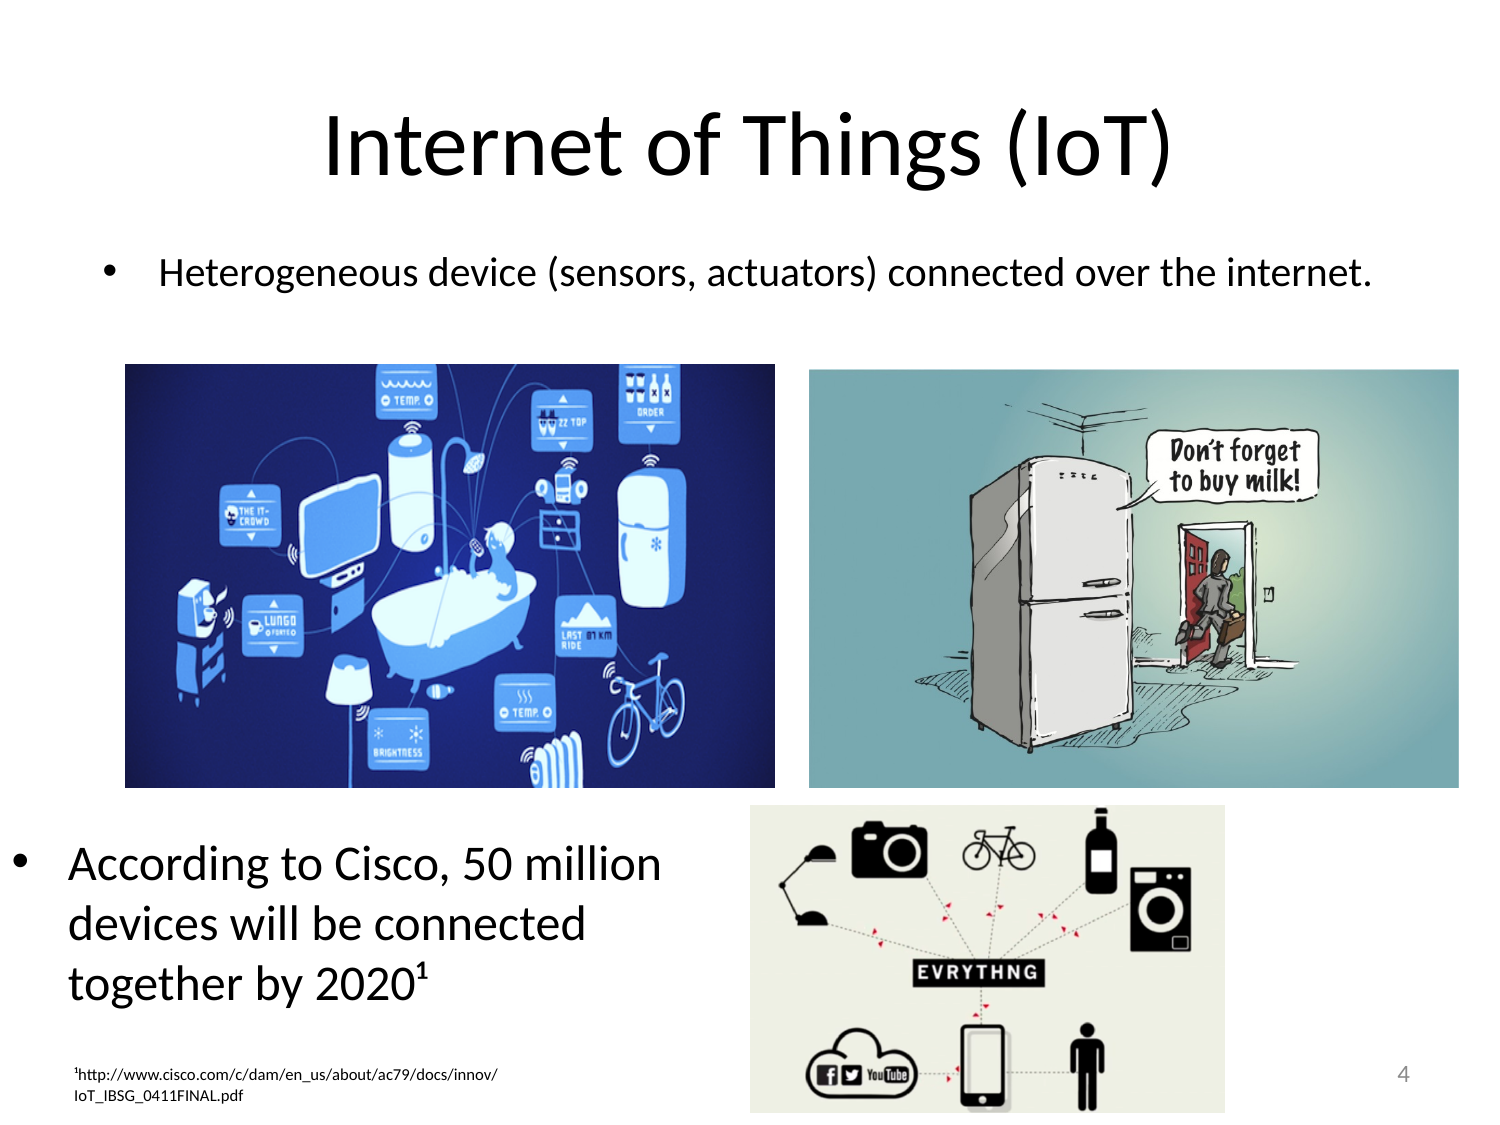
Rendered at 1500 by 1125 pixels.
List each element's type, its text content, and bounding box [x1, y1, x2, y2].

text_box According to Cisco, 50 million devices will be connected together by 2020¹ [0, 823, 697, 1038]
picture [809, 369, 1460, 788]
title Internet of Things (IoT) [75, 45, 1425, 233]
picture [750, 805, 1226, 1113]
list Heterogeneous device (sensors, actuators) connected over the internet. [87, 237, 1438, 980]
slide_number 4 [1230, 1042, 1425, 1103]
picture [124, 363, 776, 788]
text_box ¹http://www.cisco.com/c/dam/en_us/about/ac79/docs/innov/IoT_IBSG_0411FINAL.pdf [59, 1056, 635, 1125]
